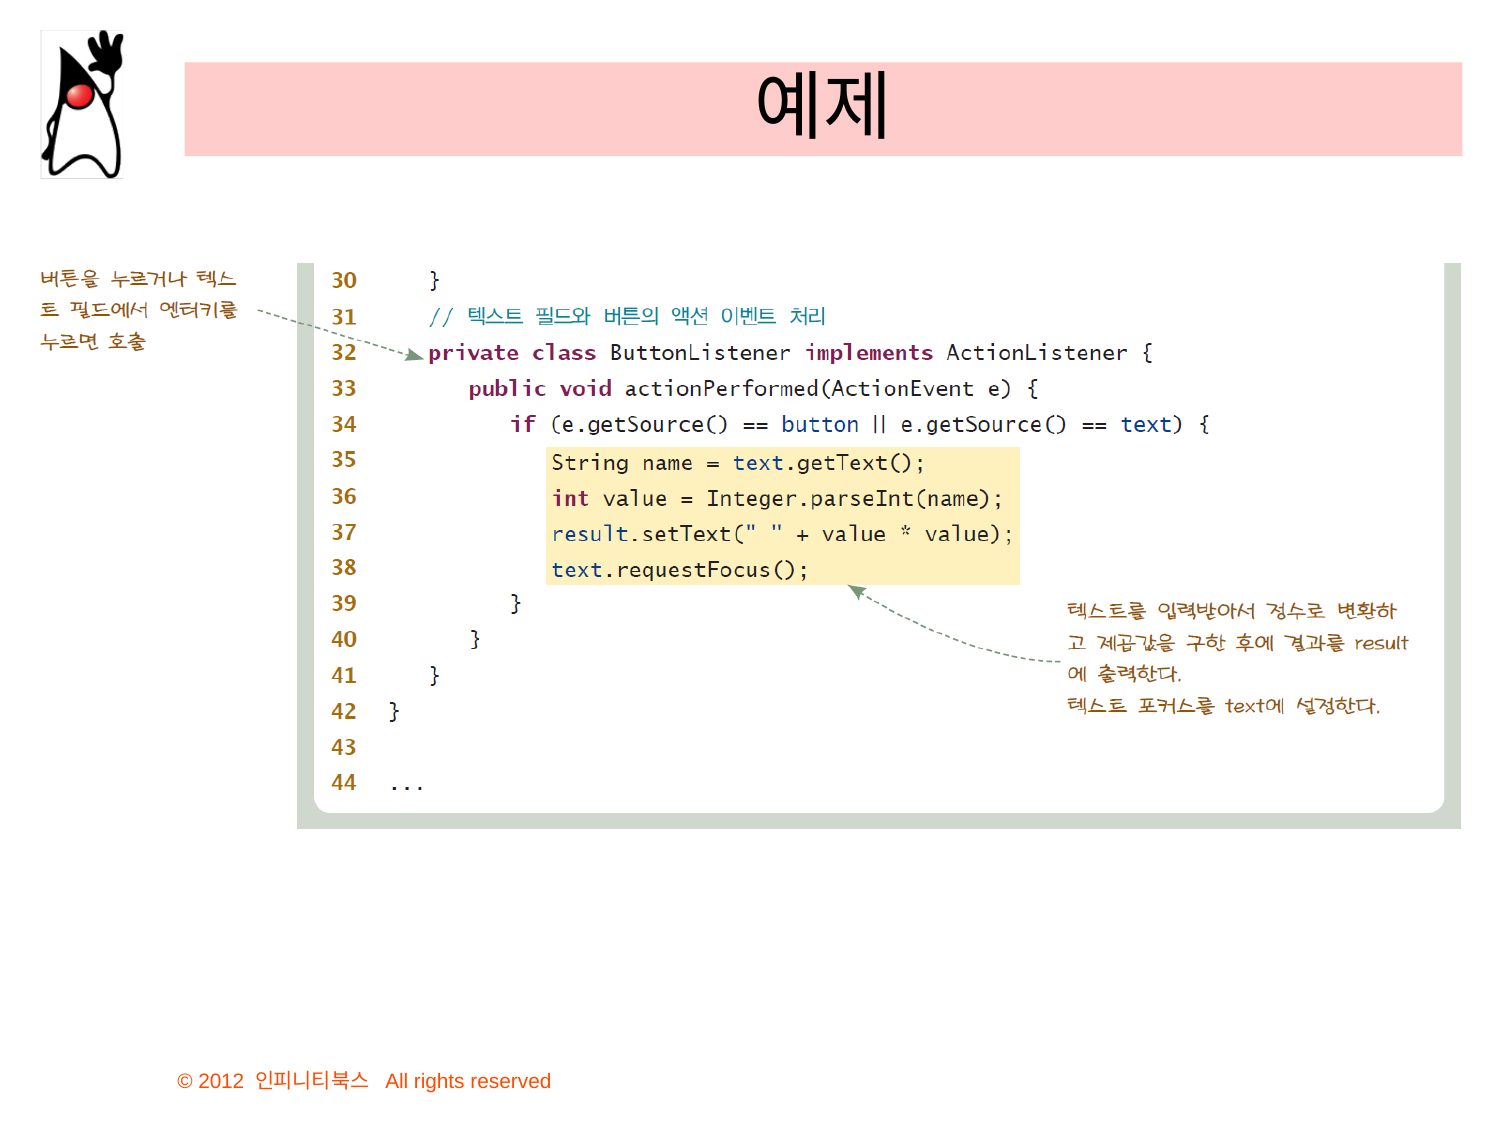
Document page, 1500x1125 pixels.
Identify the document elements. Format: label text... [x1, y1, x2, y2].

picture [24, 263, 1465, 833]
title 예제 [184, 62, 1463, 157]
picture [39, 30, 124, 179]
